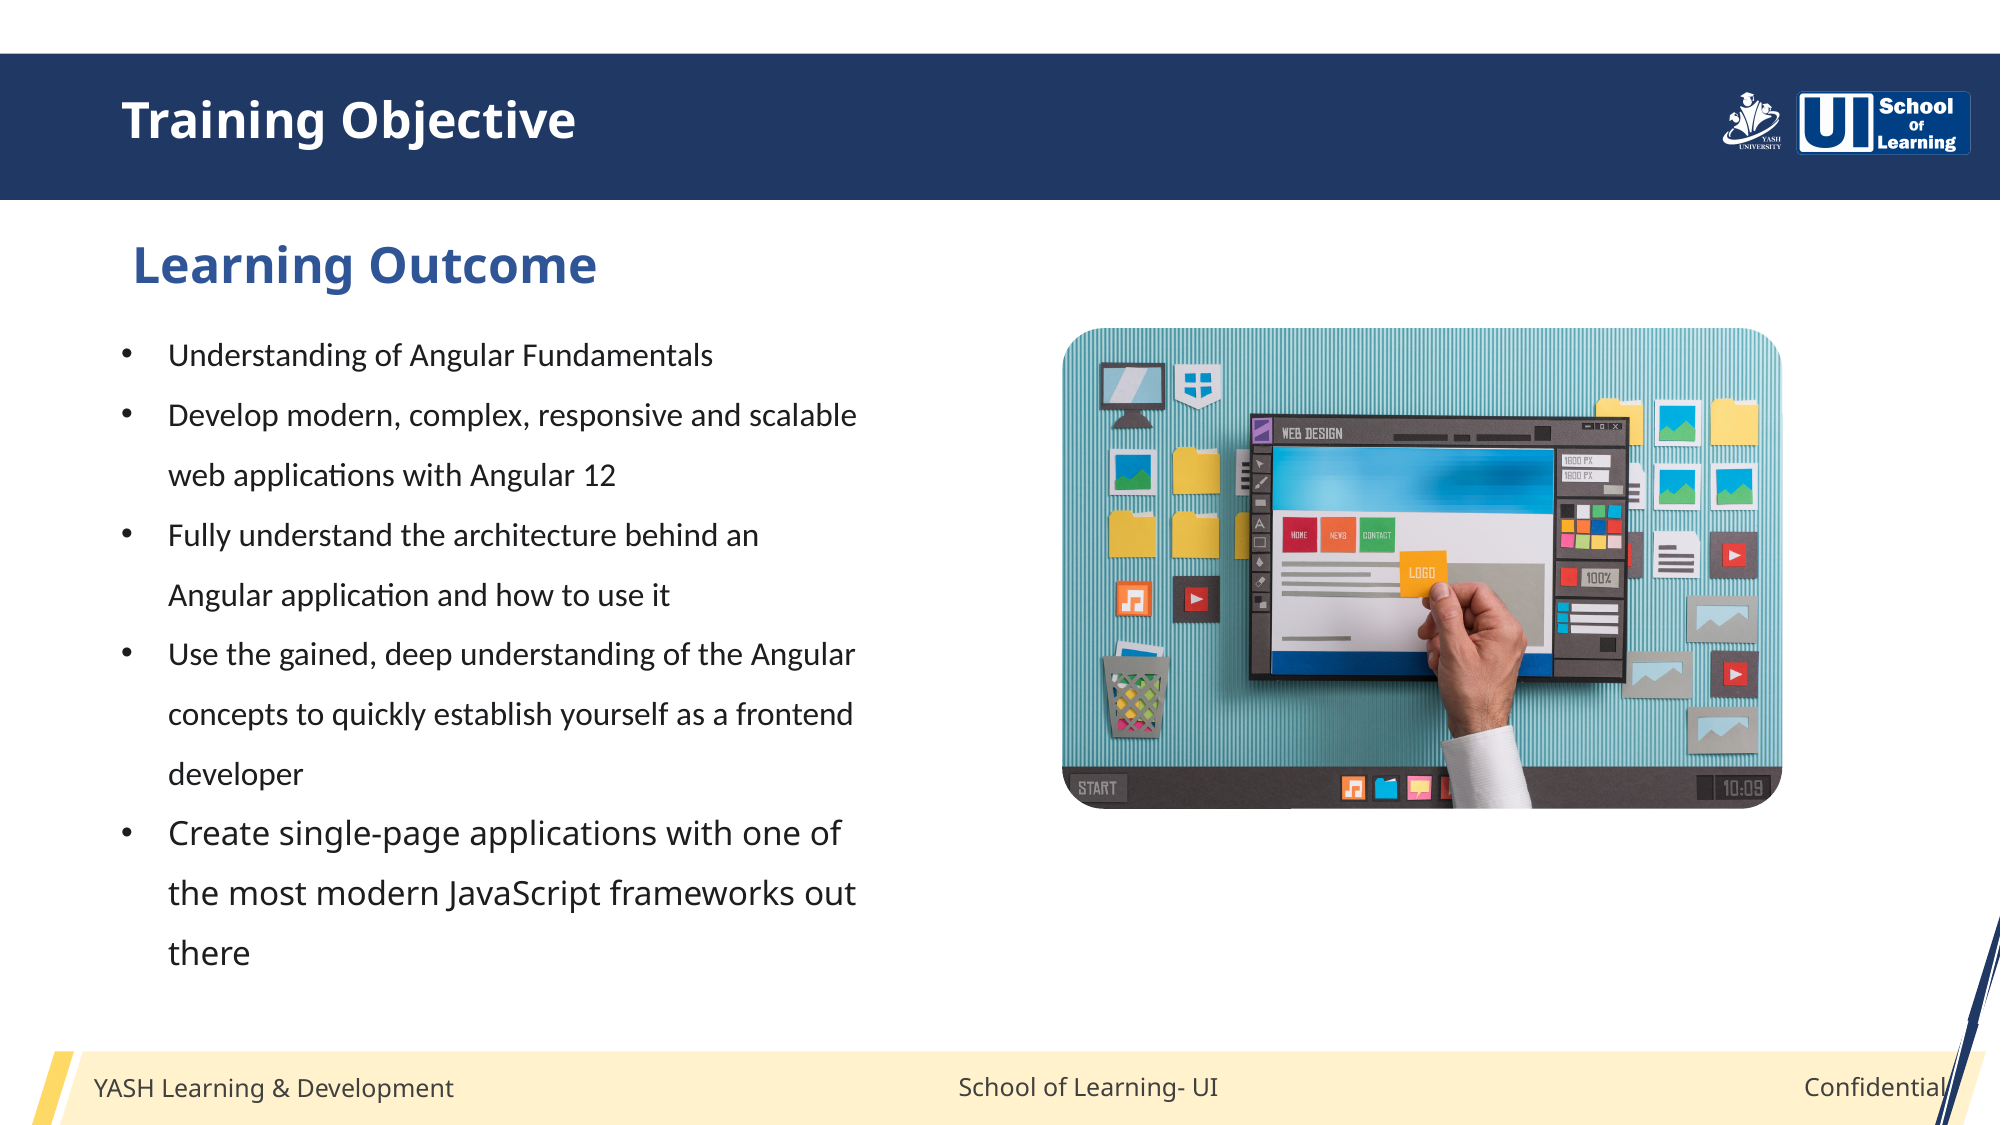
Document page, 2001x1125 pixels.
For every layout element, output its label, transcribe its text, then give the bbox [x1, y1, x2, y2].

picture [1906, 84, 1977, 163]
text_box Understanding of Angular Fundamentals Develop modern, complex, responsive and scalable web applications with Angular 12 Fully understand the architecture behind an Angular application and how to use it Use the gained, deep understanding of the Angular concepts to quickly establish yourself as a frontend developer Create single-page applications with one of the most modern JavaScript frameworks out there [106, 305, 888, 1125]
picture [1062, 328, 1783, 809]
text_box Learning Outcome [117, 220, 1917, 306]
text_box Training Objective [106, 79, 1906, 165]
